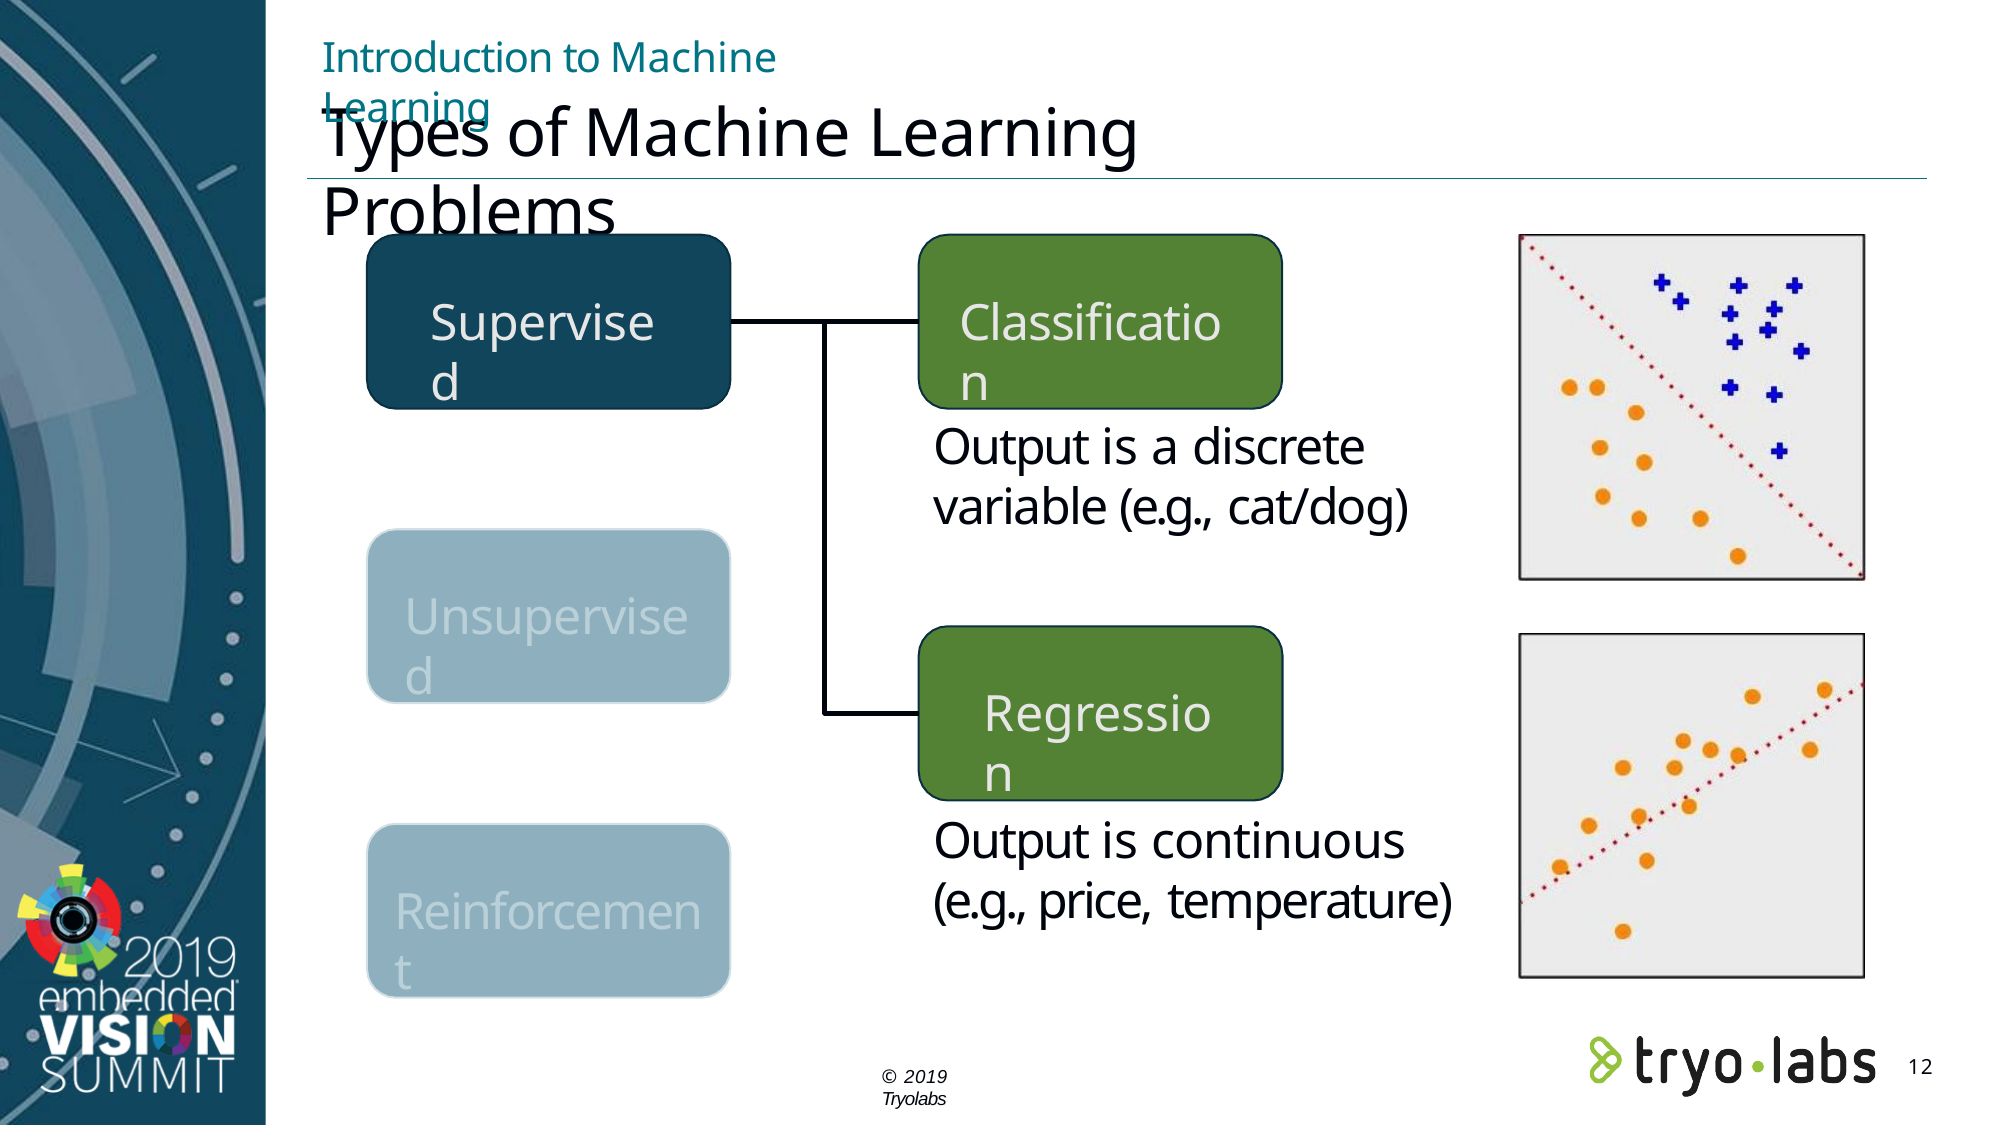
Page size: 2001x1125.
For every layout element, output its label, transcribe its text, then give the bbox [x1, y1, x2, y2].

text_box Output is a discrete variable (e.g., cat/dog) [931, 412, 1411, 535]
text_box Introduction to Machine Learning [319, 28, 916, 131]
picture [0, 0, 266, 1125]
picture [1589, 1036, 1876, 1097]
text_box [737, 321, 912, 714]
title Types of Machine Learning Problems [319, 87, 1374, 278]
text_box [365, 527, 732, 705]
text_box Output is continuous (e.g., price, temperature) [931, 806, 1456, 929]
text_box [917, 624, 1284, 802]
text_box [1517, 234, 1866, 581]
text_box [365, 233, 732, 411]
slide_number 10 [1901, 1053, 1939, 1125]
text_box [917, 233, 1284, 411]
footer © 2019 Tryolabs [879, 1063, 1018, 1125]
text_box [365, 822, 732, 1000]
text_box [1517, 633, 1865, 979]
